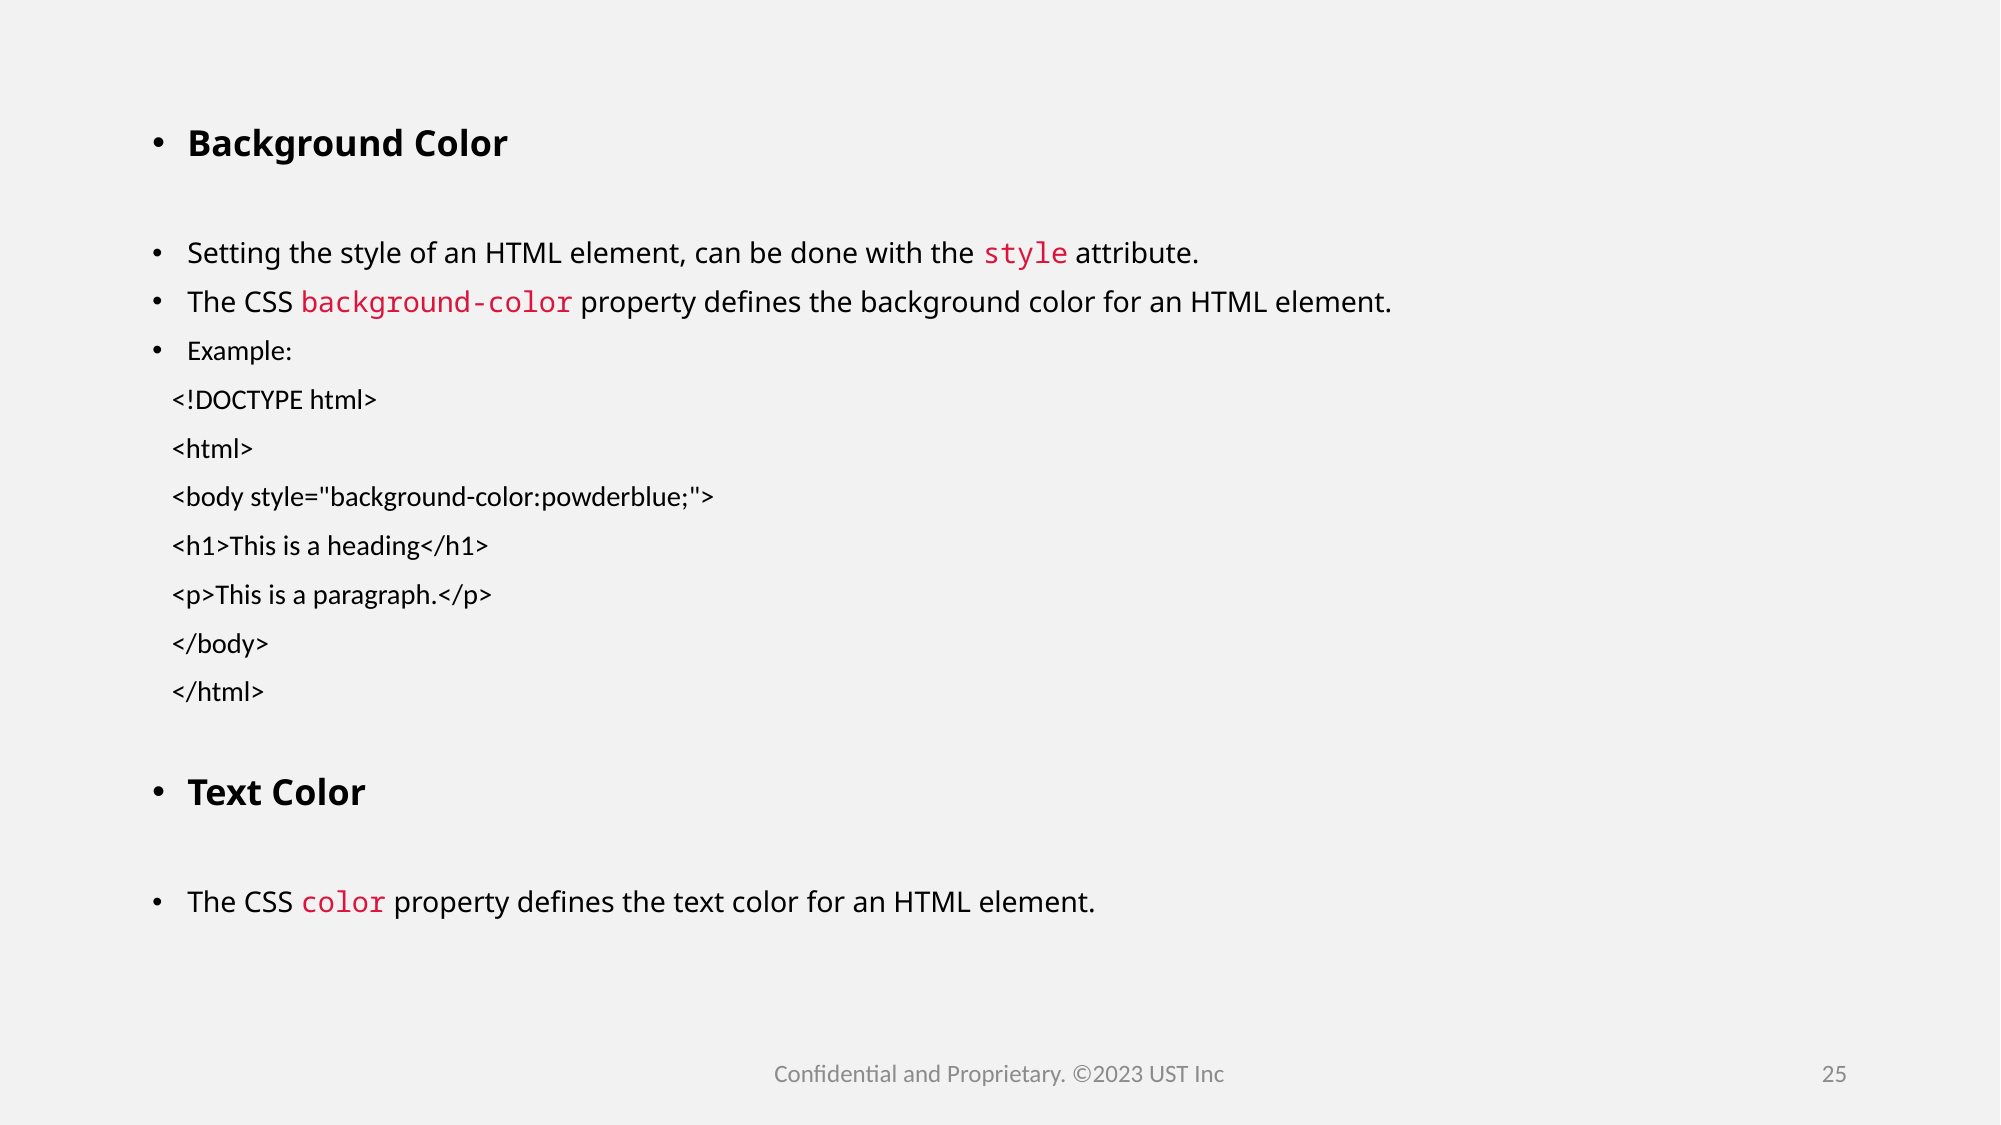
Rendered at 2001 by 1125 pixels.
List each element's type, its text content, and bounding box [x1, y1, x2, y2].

list Background Color Setting the style of an HTML element, can be done with the style attribute. The CSS background-color property defines the background color for an HTML element. Example: <!DOCTYPE html> <html> <body style="background-color:powderblue;"> <h1>This is a heading</h1> <p>This is a paragraph.</p> </body> </html> Text Color The CSS color property defines the text color for an HTML element. [137, 117, 1863, 1014]
footer Confidential and Proprietary. ©2023 UST Inc [662, 1042, 1338, 1103]
slide_number 25 [1412, 1042, 1863, 1103]
